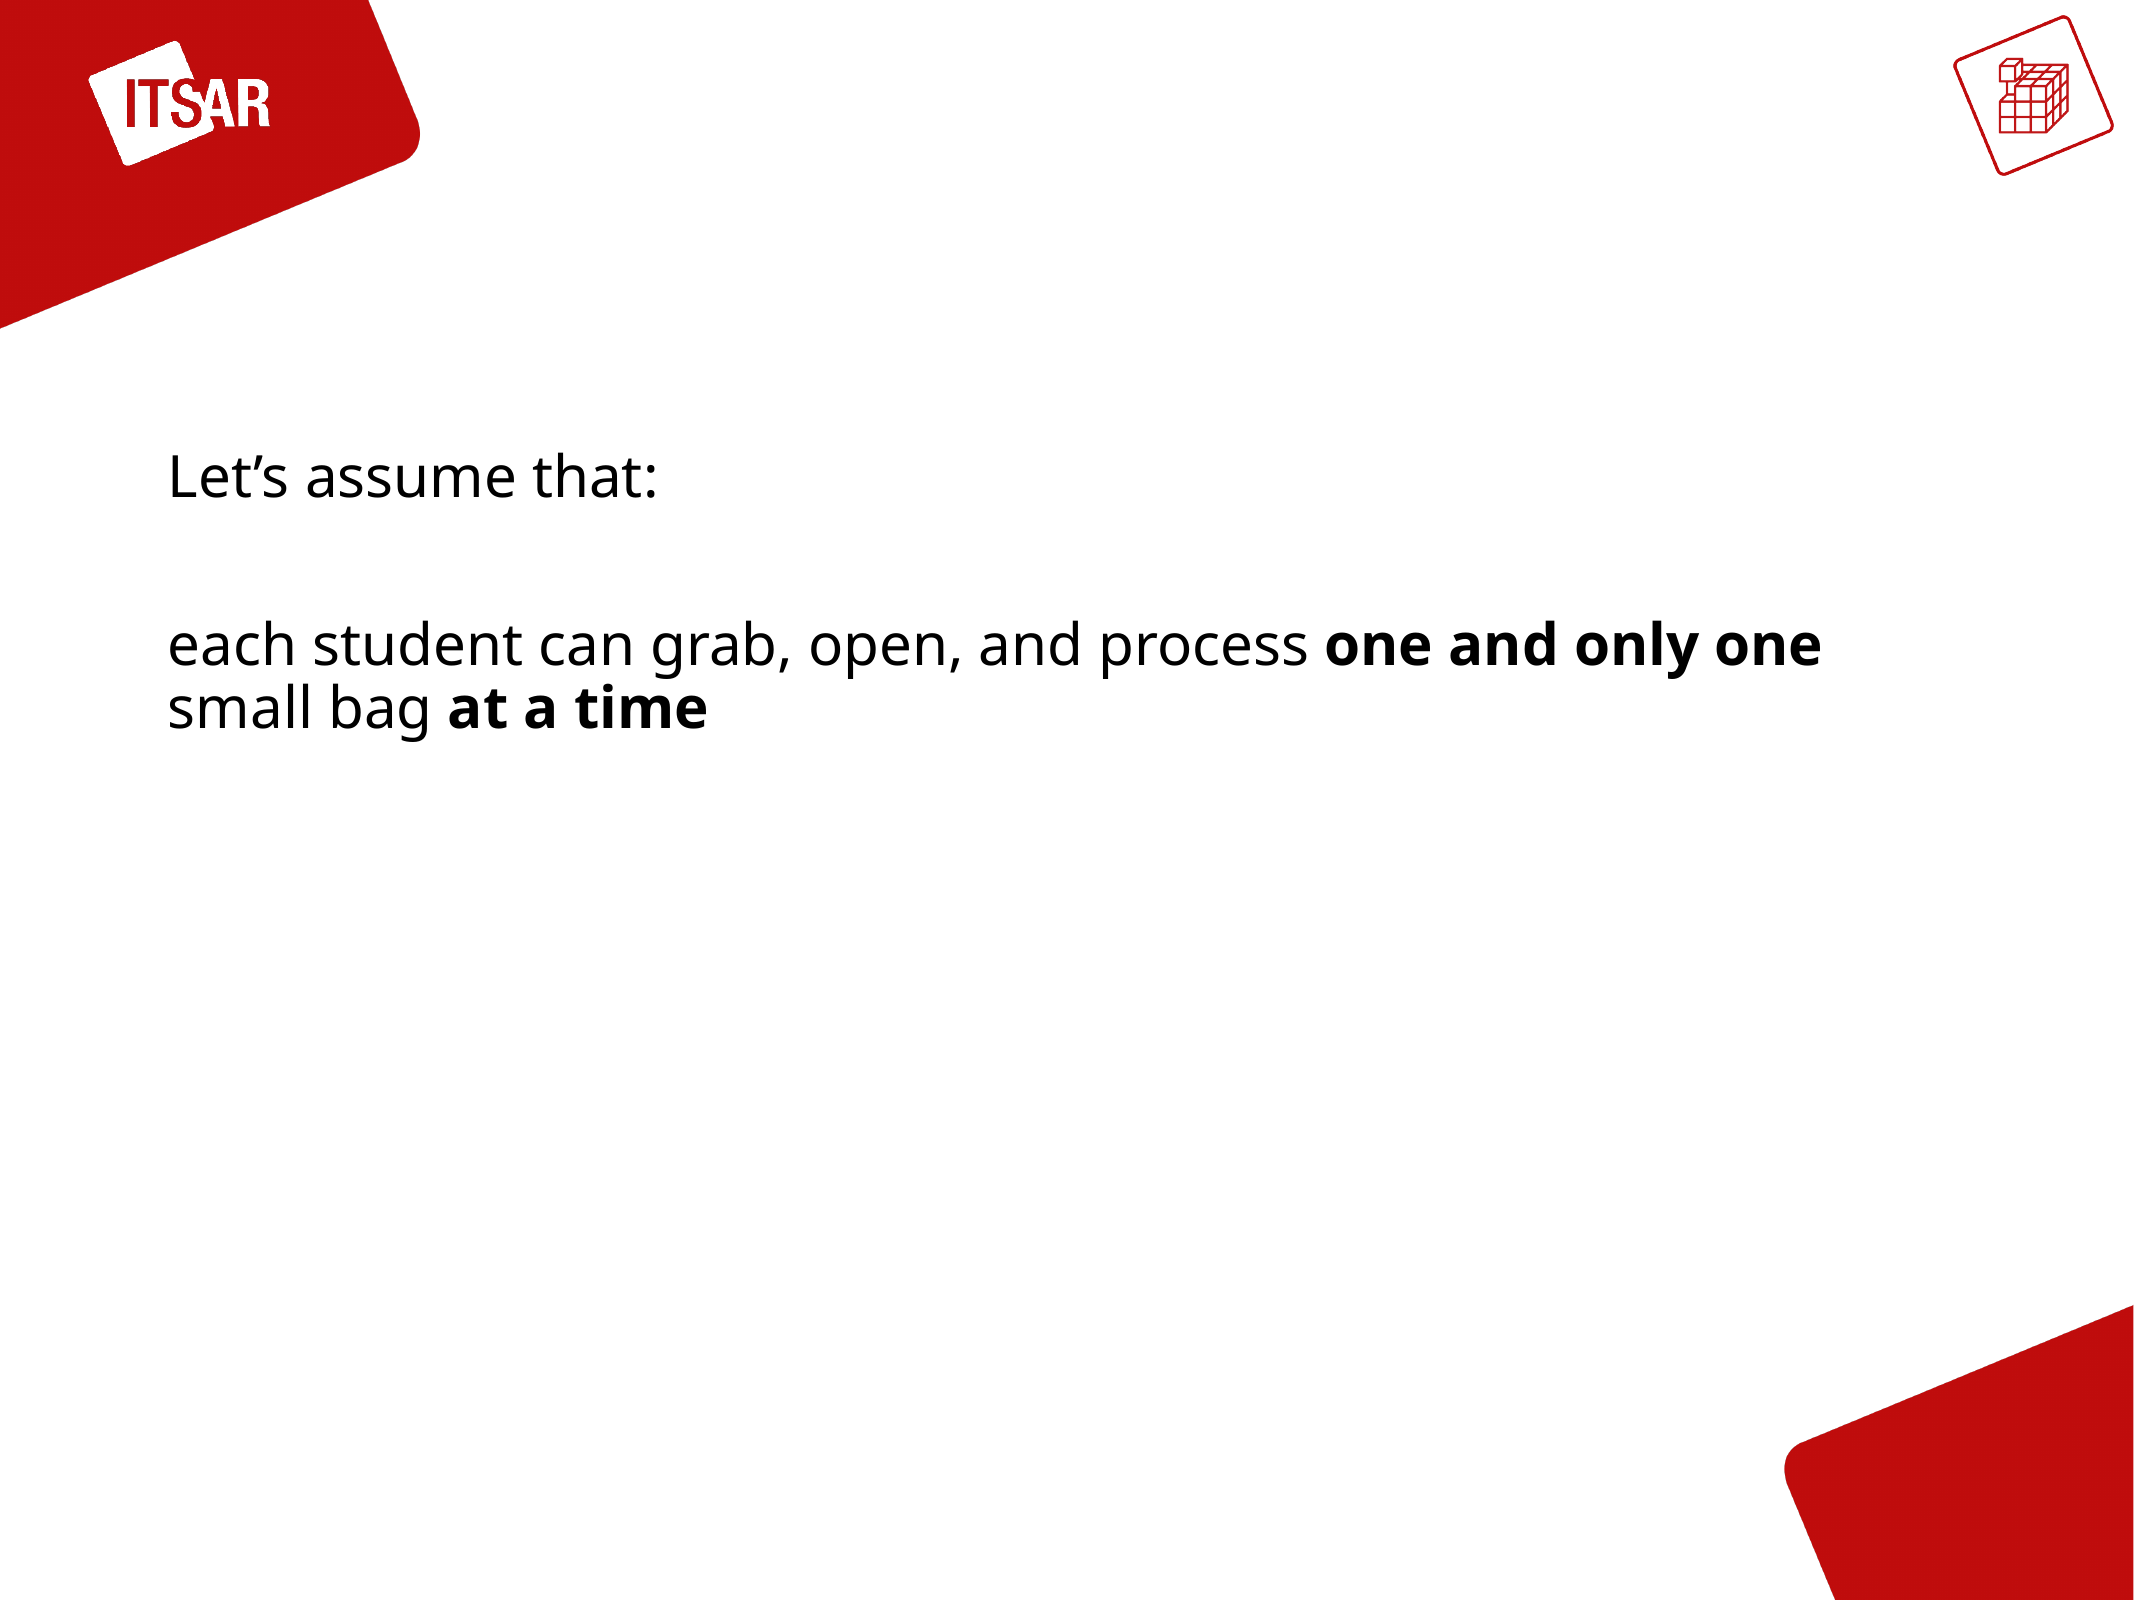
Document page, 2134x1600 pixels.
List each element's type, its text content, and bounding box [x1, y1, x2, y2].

picture [1777, 1230, 2134, 1600]
picture [0, 0, 427, 370]
picture [1953, 15, 2114, 176]
list Let’s assume that: each student can grab, open, and process one and only one small bag at a time [146, 426, 1987, 1442]
